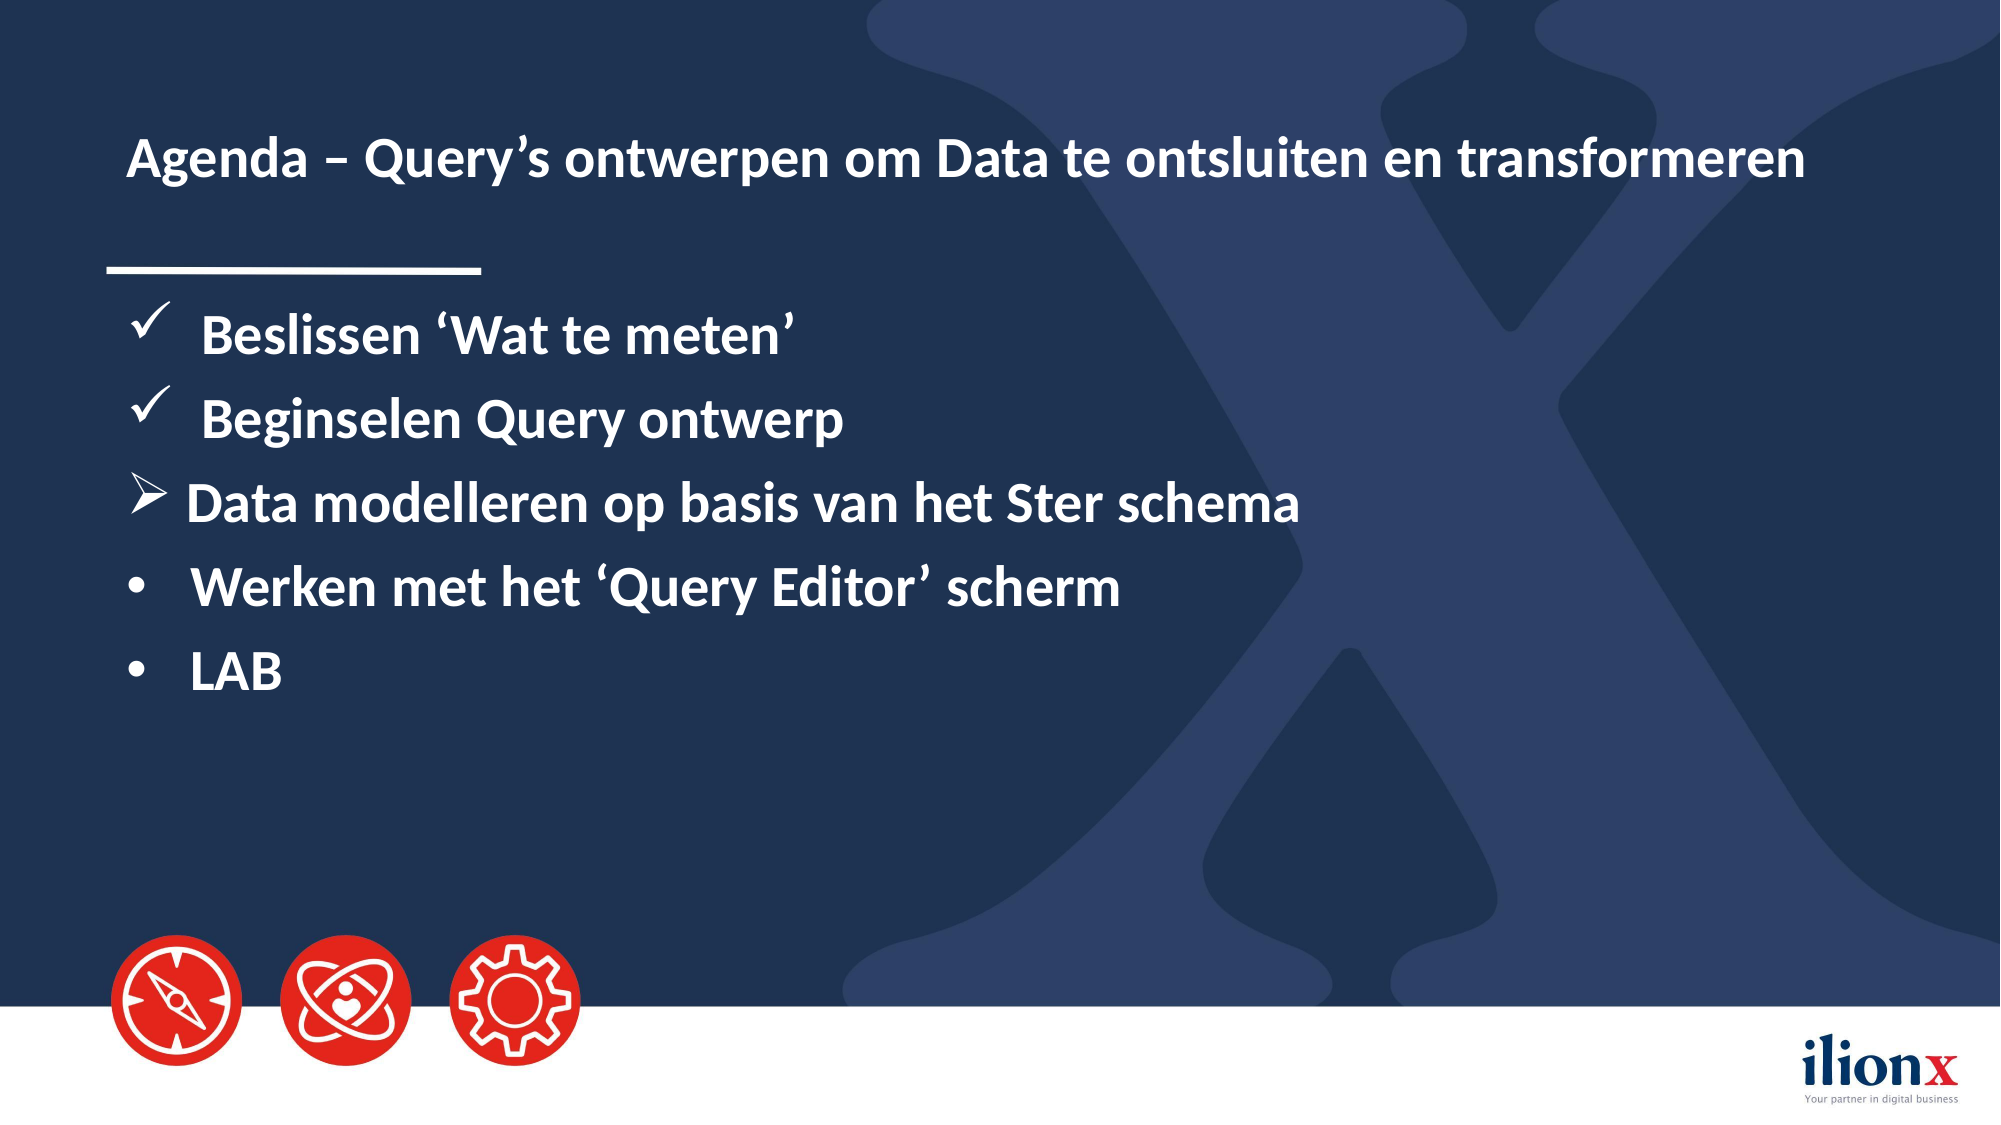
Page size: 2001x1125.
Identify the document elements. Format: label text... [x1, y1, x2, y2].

title Agenda – Query’s ontwerpen om Data te ontsluiten en transformeren [111, 49, 1837, 267]
picture [0, 0, 2000, 1125]
list Beslissen ‘Wat te meten’ Beginselen Query ontwerp Data modelleren op basis van het Ster schema Werken met het ‘Query Editor’ scherm LAB [111, 297, 1837, 854]
